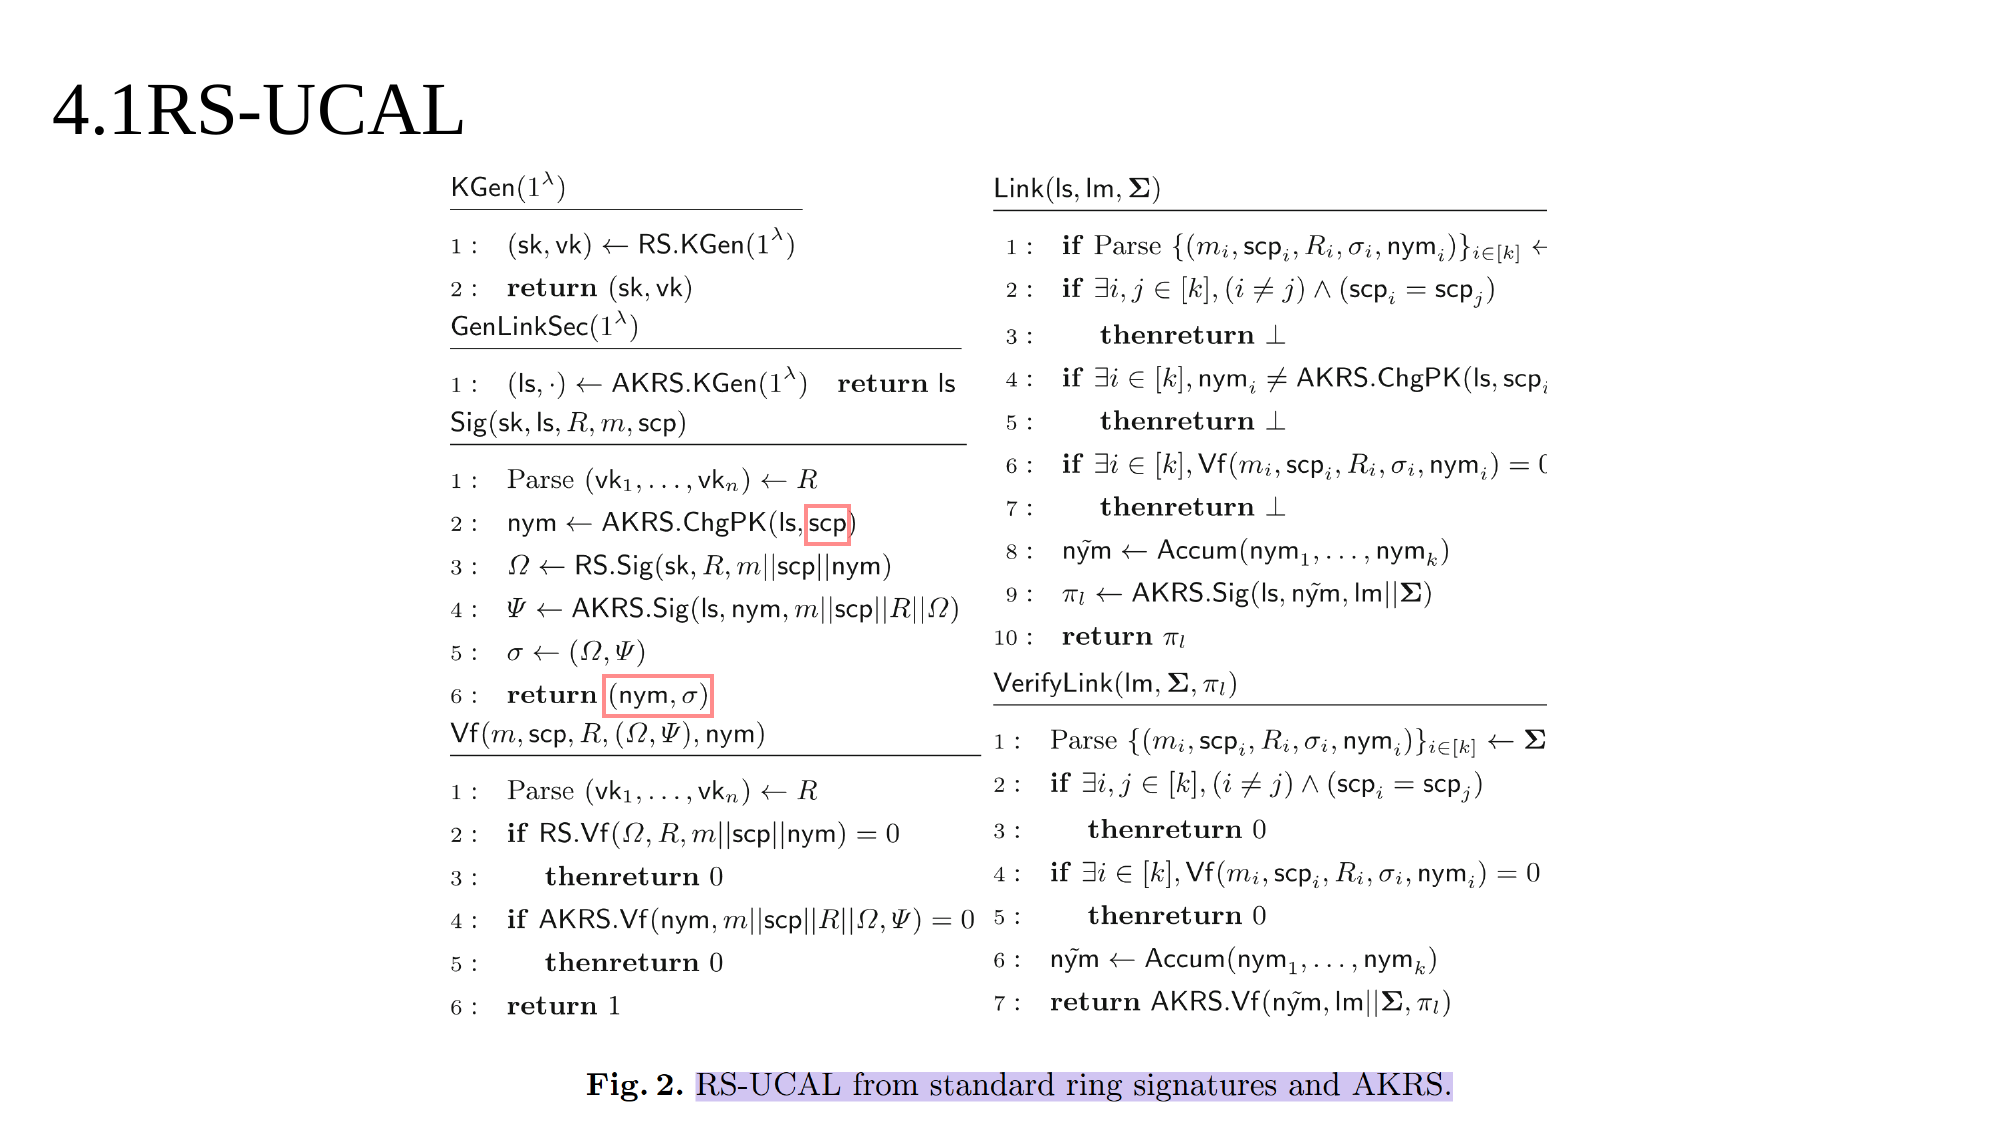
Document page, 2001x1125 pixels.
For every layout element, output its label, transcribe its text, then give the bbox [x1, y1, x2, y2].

picture [442, 162, 1547, 1125]
text_box 4.1RS-UCAL [0, 46, 1809, 175]
